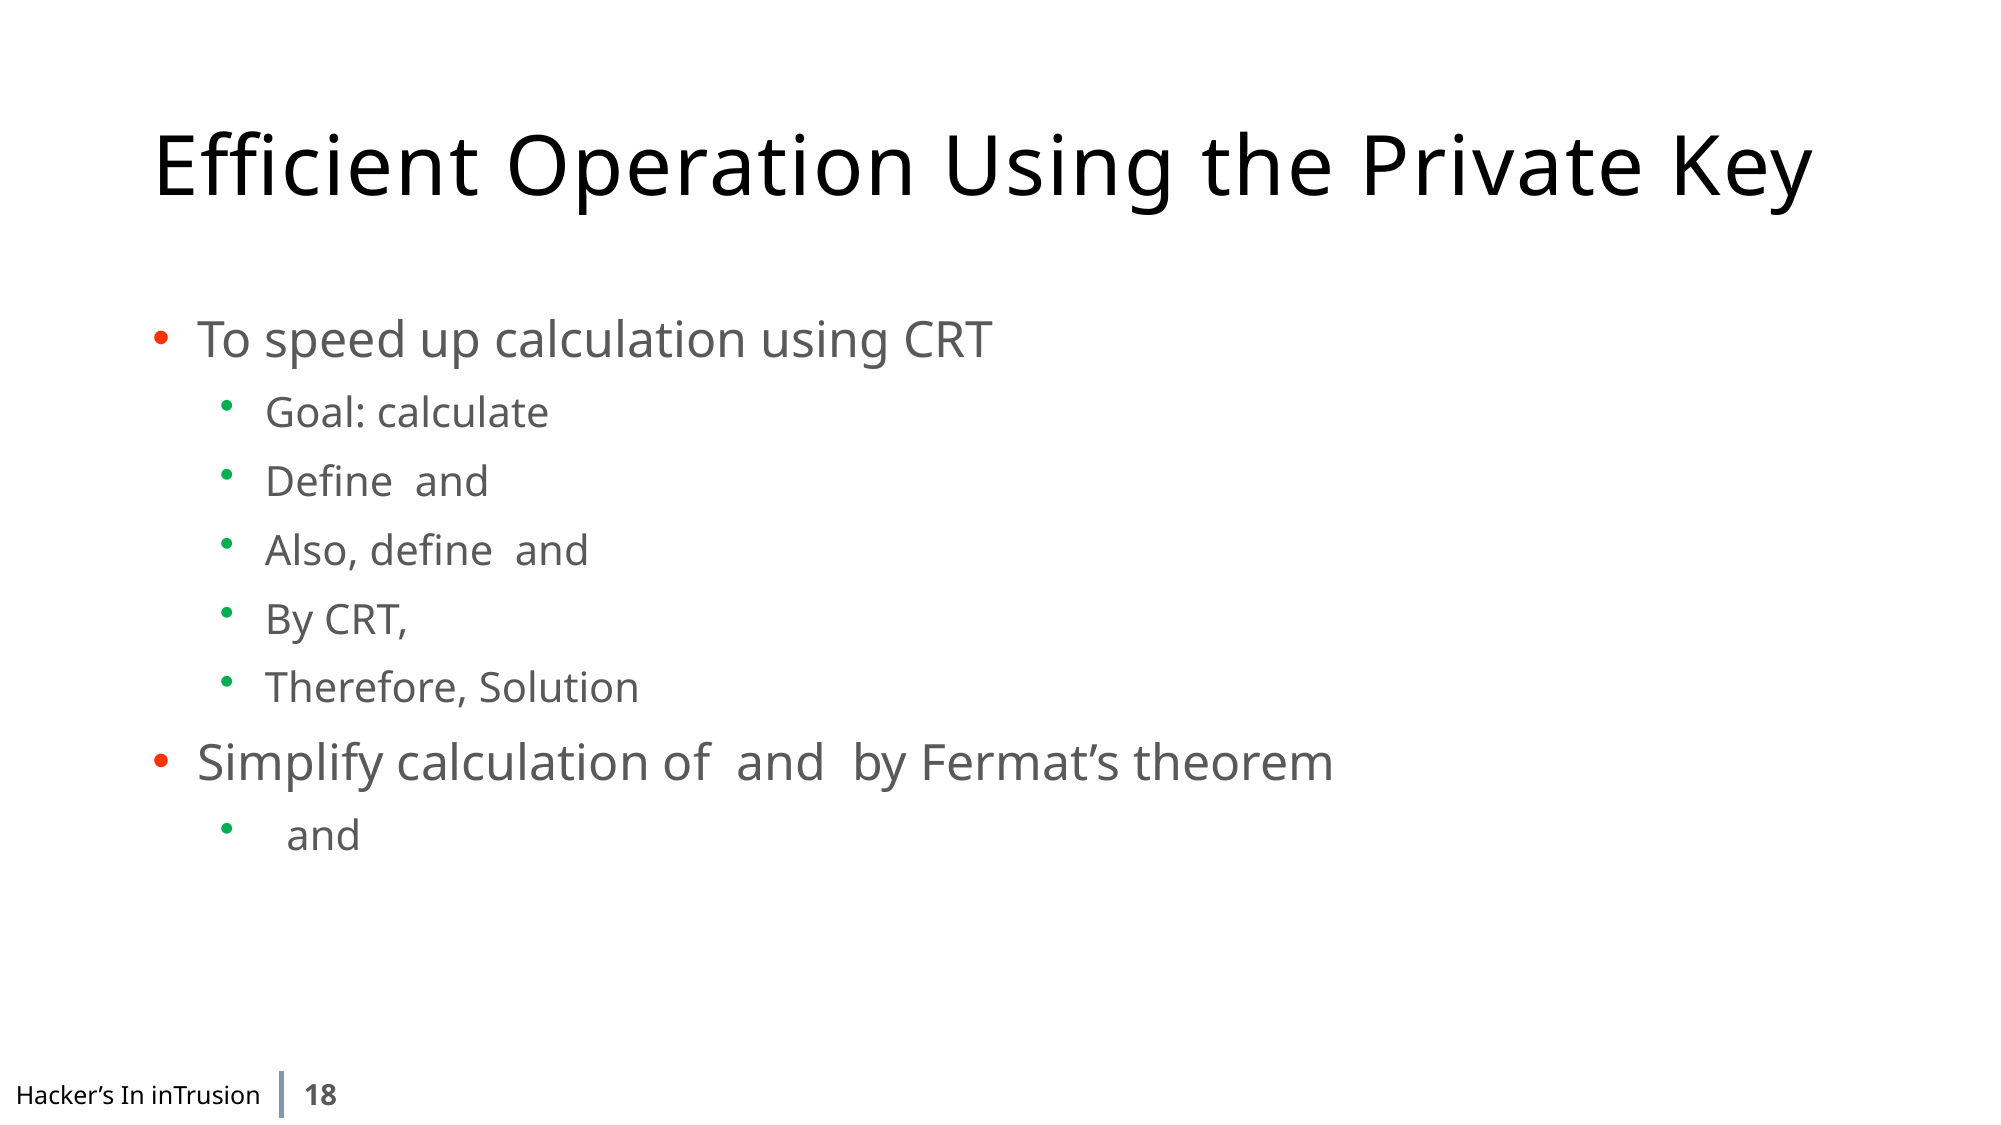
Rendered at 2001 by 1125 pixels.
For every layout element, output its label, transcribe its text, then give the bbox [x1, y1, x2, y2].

title Efficient Operation Using the Private Key [137, 59, 1863, 278]
